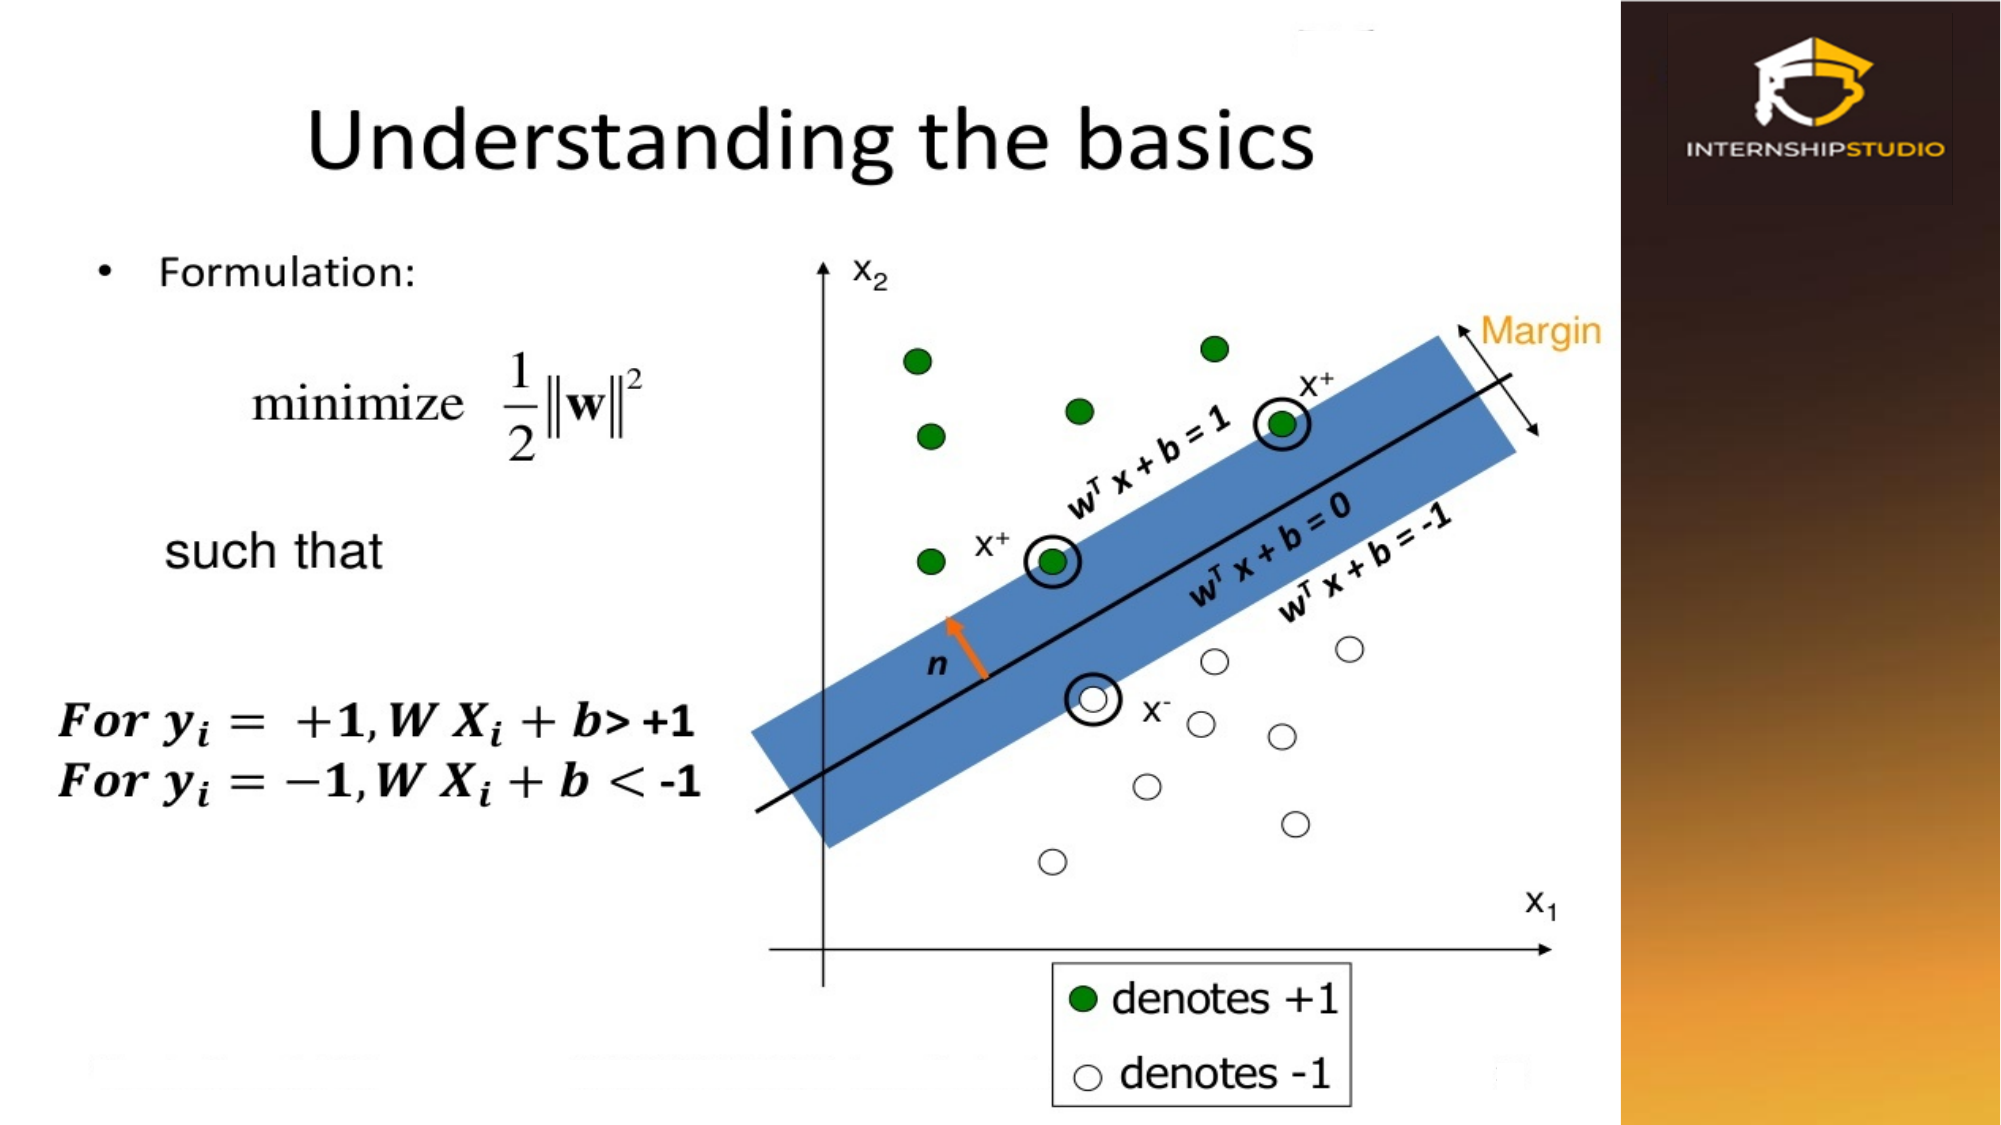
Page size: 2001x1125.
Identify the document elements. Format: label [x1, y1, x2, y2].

text_box [0, 0, 1621, 1125]
picture [1621, 2, 2001, 1125]
